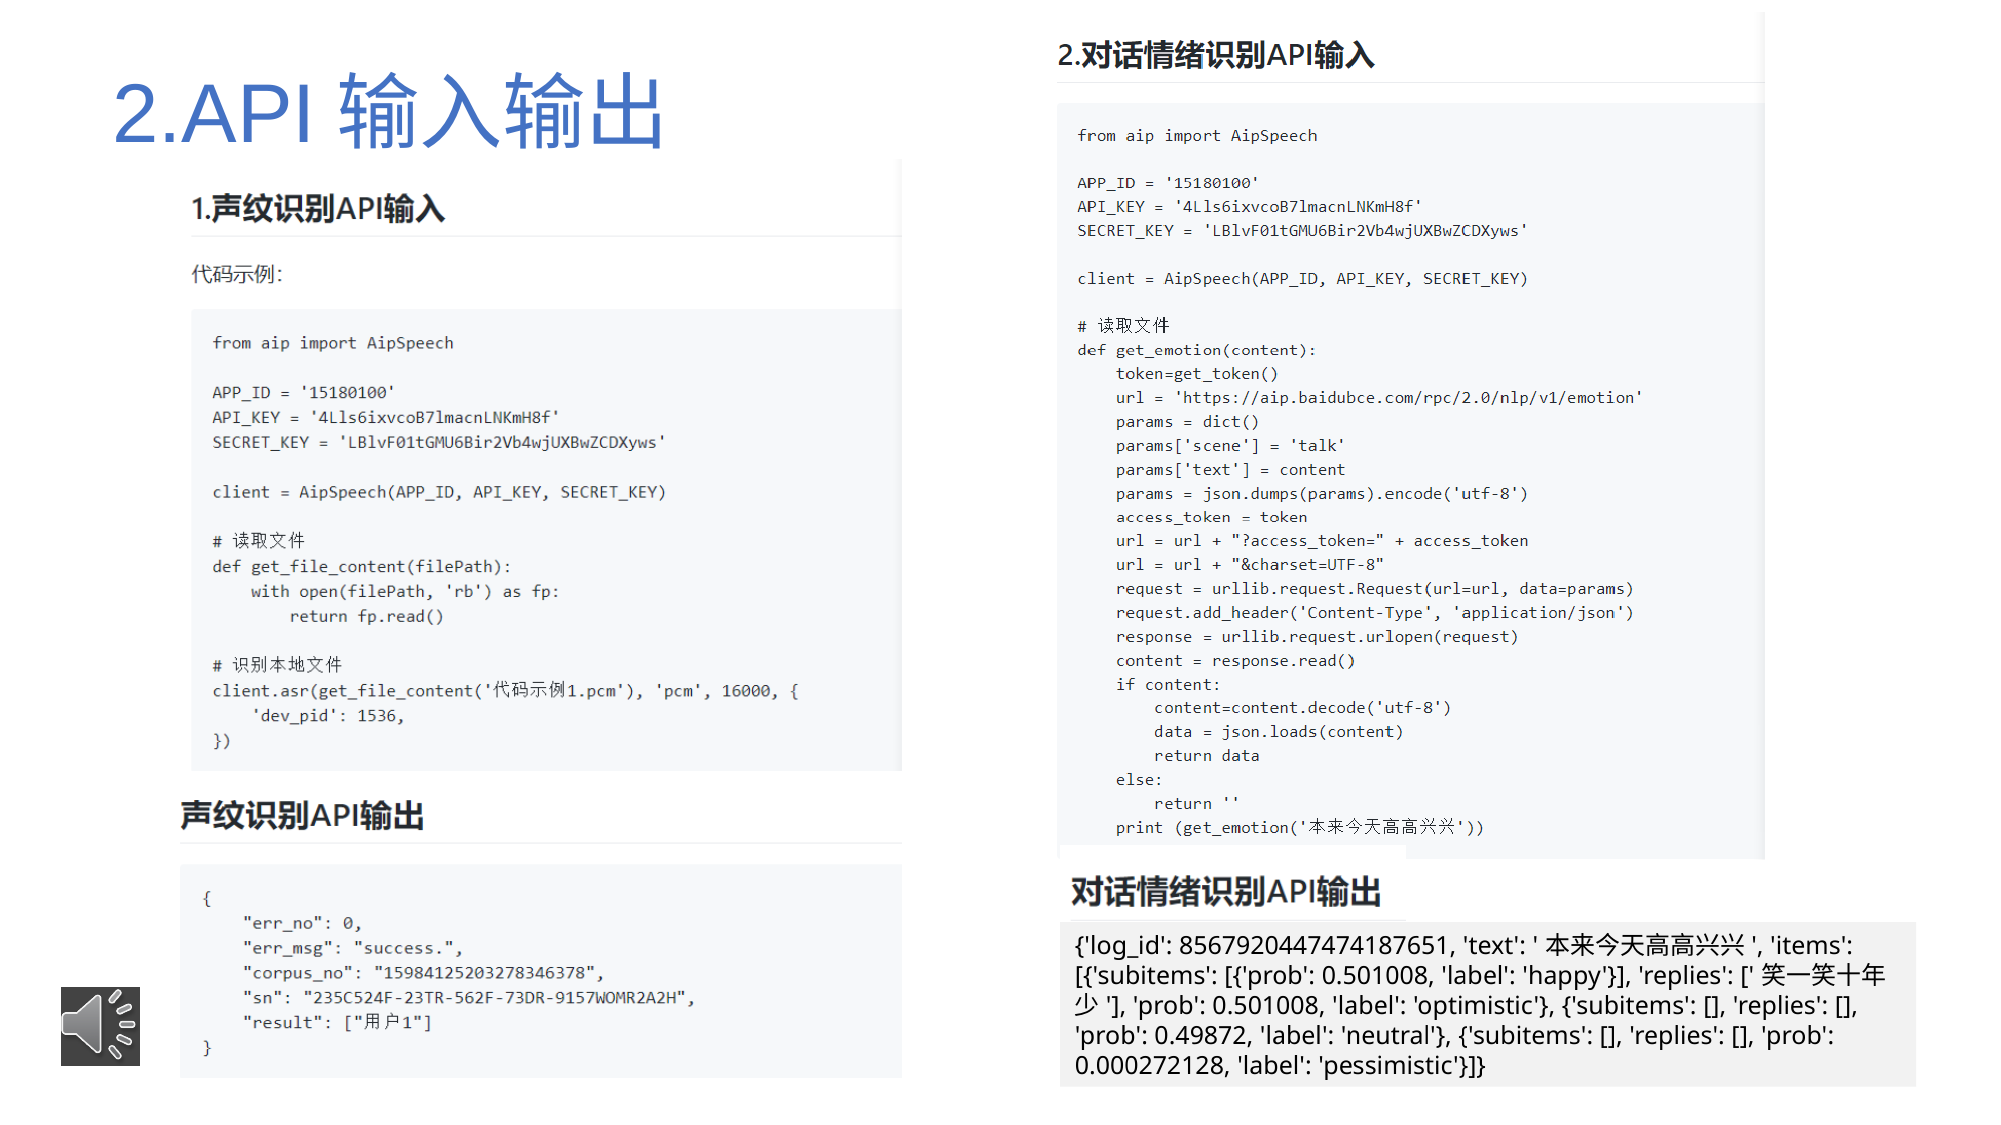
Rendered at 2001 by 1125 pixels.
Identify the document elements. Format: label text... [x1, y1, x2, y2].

text_box {'log_id': 8567920447474187651, 'text': '本来今天高高兴兴', 'items': [{'subitems': [{'prob': 0.501008, 'label': 'happy'}], 'replies': ['笑一笑十年少'], 'prob': 0.501008, 'label': 'optimistic'}, {'subitems': [], 'replies': [], 'prob': 0.49872, 'label': 'neutral'}, {'subitems': [], 'replies': [], 'prob': 0.000272128, 'label': 'pessimistic'}]} [1060, 922, 1917, 1087]
picture [179, 159, 902, 1078]
picture [1052, 12, 1765, 923]
text_box 2.API输入输出 [112, 58, 1052, 159]
picture [60, 986, 141, 1067]
